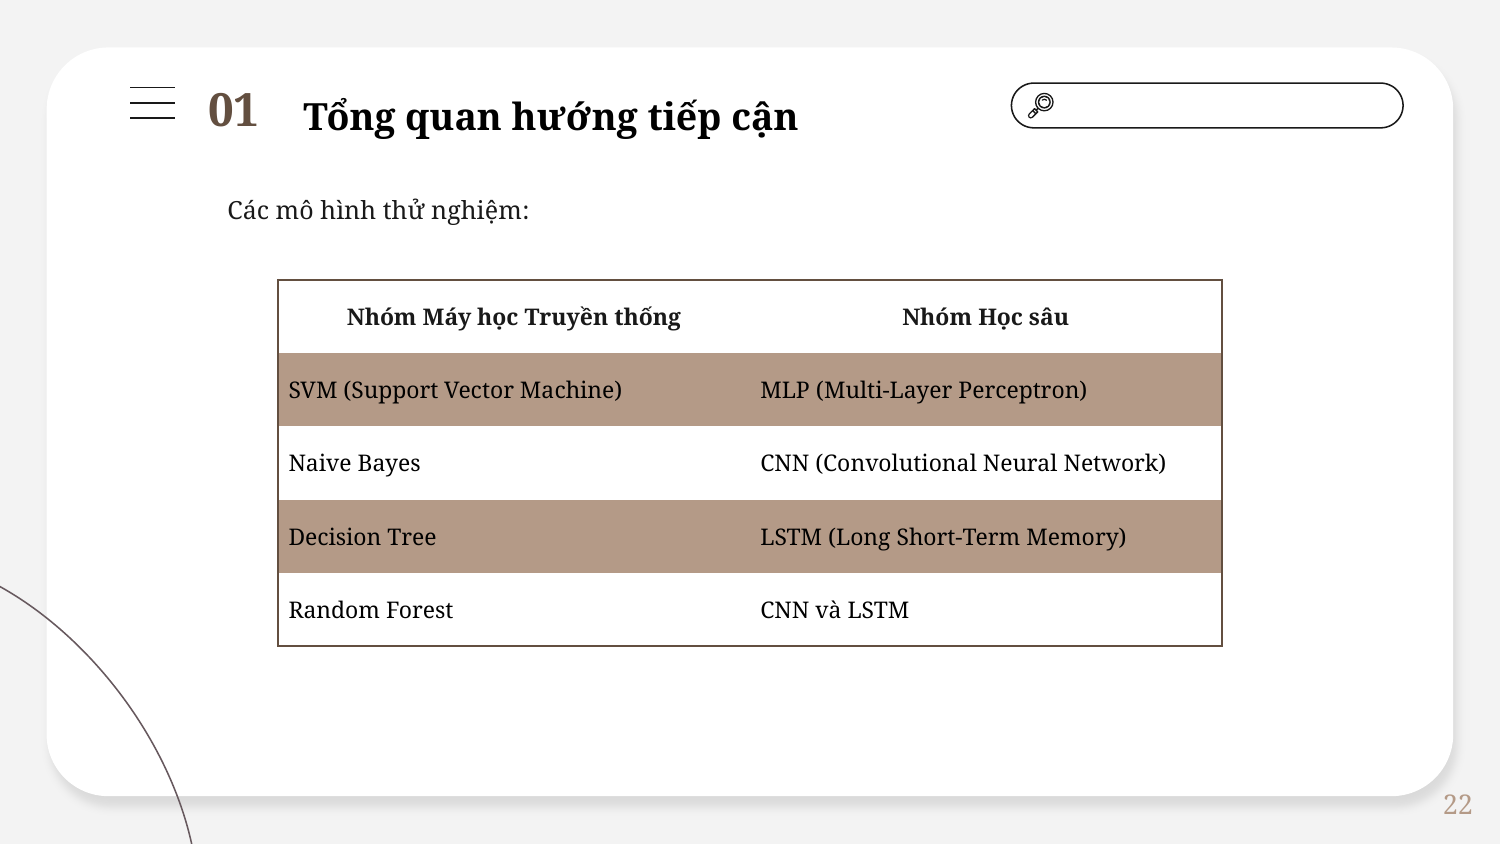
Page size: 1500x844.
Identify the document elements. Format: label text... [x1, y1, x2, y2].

table_header Nhóm Máy học Truyền thống [279, 281, 750, 353]
table_header Nhóm Học sâu [750, 281, 1221, 353]
table_cell Random Forest [279, 573, 750, 645]
slide_number 22 [1150, 783, 1488, 829]
table_cell MLP (Multi-Layer Perceptron) [750, 353, 1221, 426]
table_cell SVM (Support Vector Machine) [279, 353, 750, 426]
table_cell LSTM (Long Short-Term Memory) [750, 500, 1221, 573]
table_cell Naive Bayes [279, 426, 750, 500]
text_box Các mô hình thử nghiệm: [193, 173, 1223, 246]
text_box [193, 68, 1380, 145]
table_cell Decision Tree [279, 500, 750, 573]
table_cell CNN và LSTM [750, 573, 1221, 645]
table_cell CNN (Convolutional Neural Network) [750, 426, 1221, 500]
